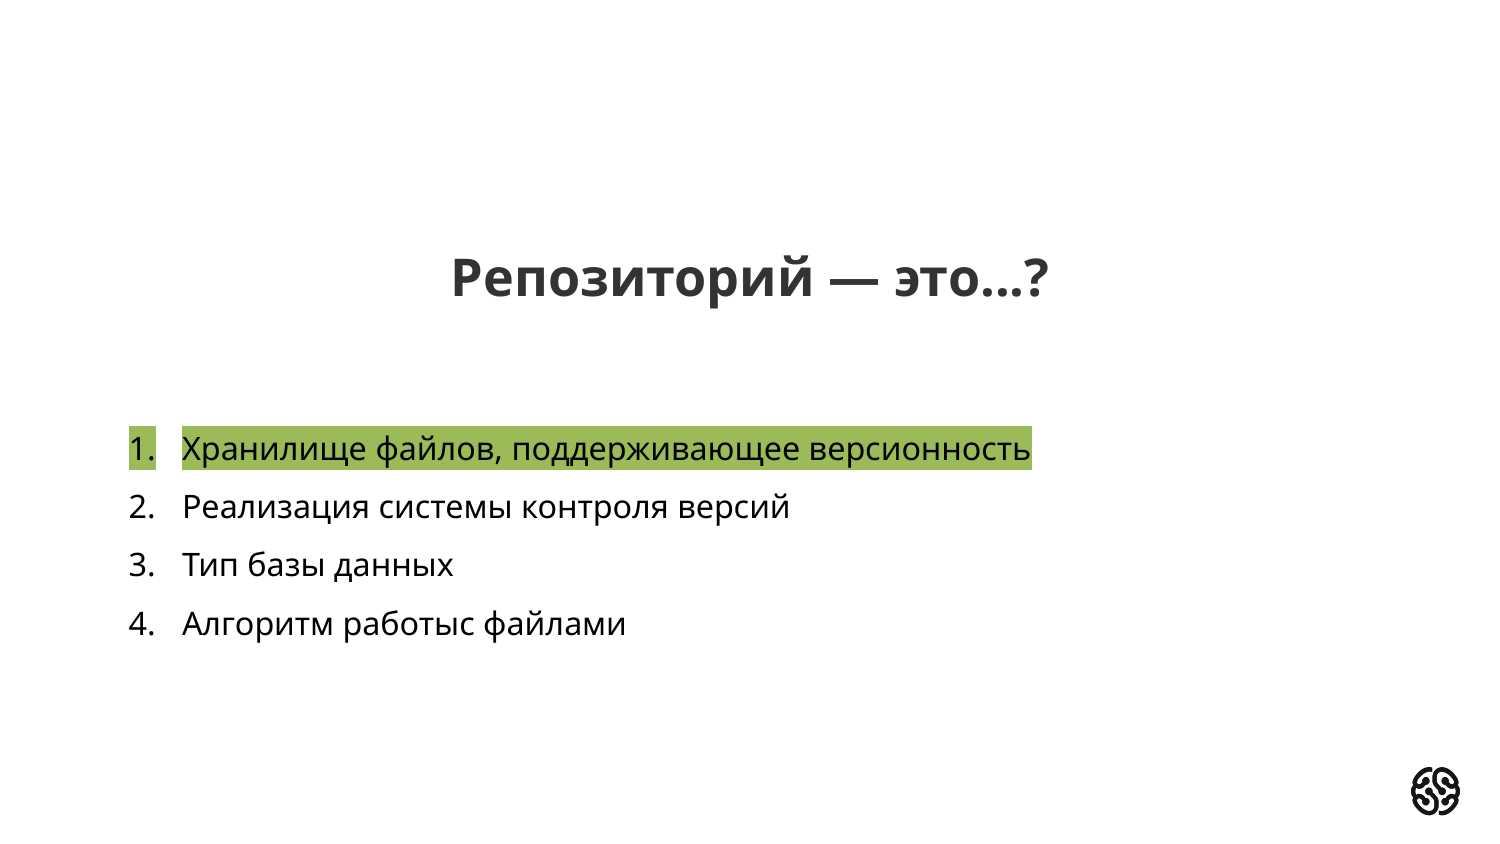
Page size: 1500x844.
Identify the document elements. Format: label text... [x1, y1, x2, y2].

text_box Хранилище файлов, поддерживающее версионность Реализация системы контроля версий Тип базы данных Алгоритм работыс файлами [107, 409, 1437, 642]
picture [1411, 767, 1460, 816]
title Репозиторий — это...? [153, 171, 1347, 380]
